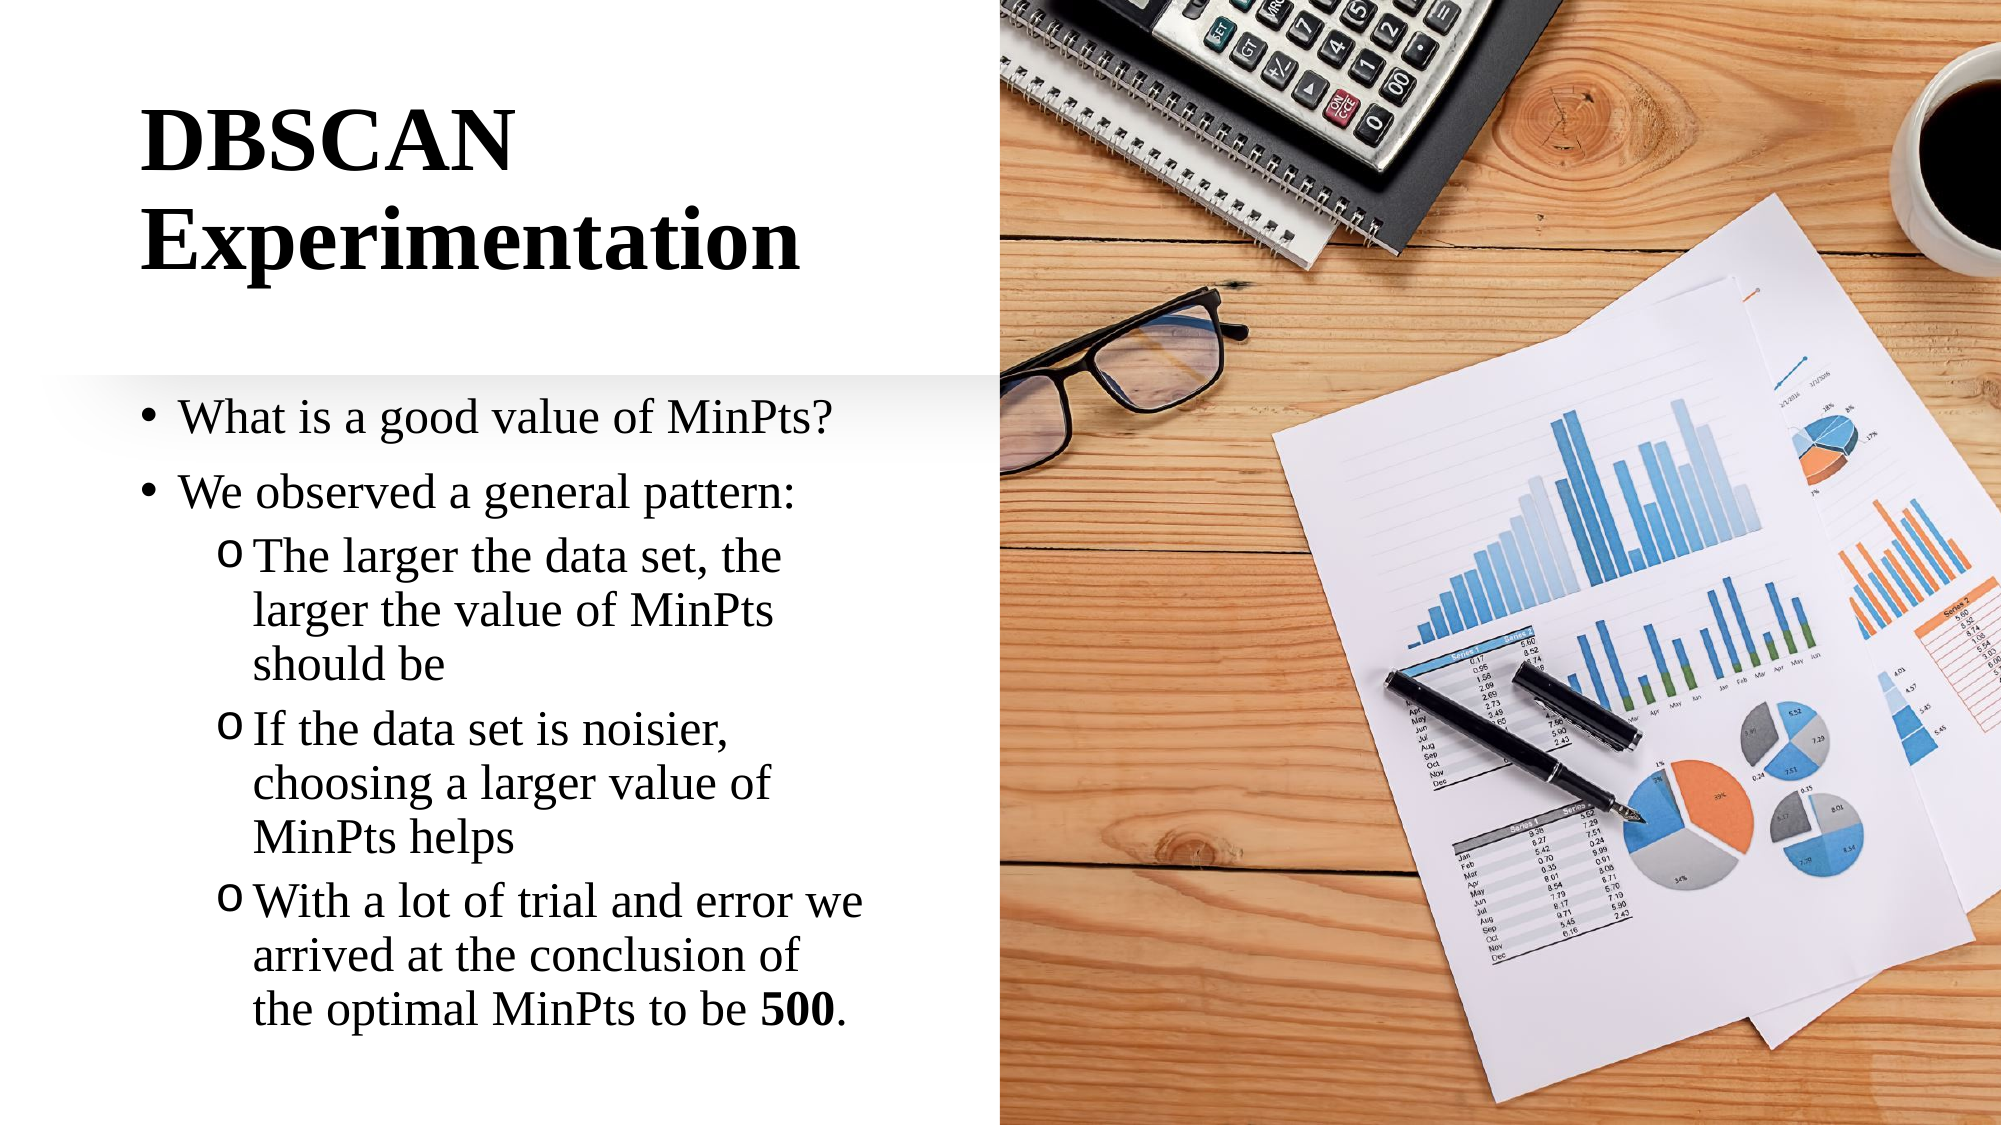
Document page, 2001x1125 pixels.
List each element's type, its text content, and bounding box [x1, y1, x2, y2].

list What is a good value of MinPts? We observed a general pattern: The larger the data set, the larger the value of MinPts should be If the data set is noisier, choosing a larger value of MinPts helps With a lot of trial and error we arrived at the conclusion of the optimal MinPts to be 500. [124, 450, 888, 1043]
text_box [0, 0, 999, 376]
picture [999, 0, 2001, 1125]
text_box [0, 376, 999, 1125]
title DBSCAN Experimentation [124, 57, 888, 324]
